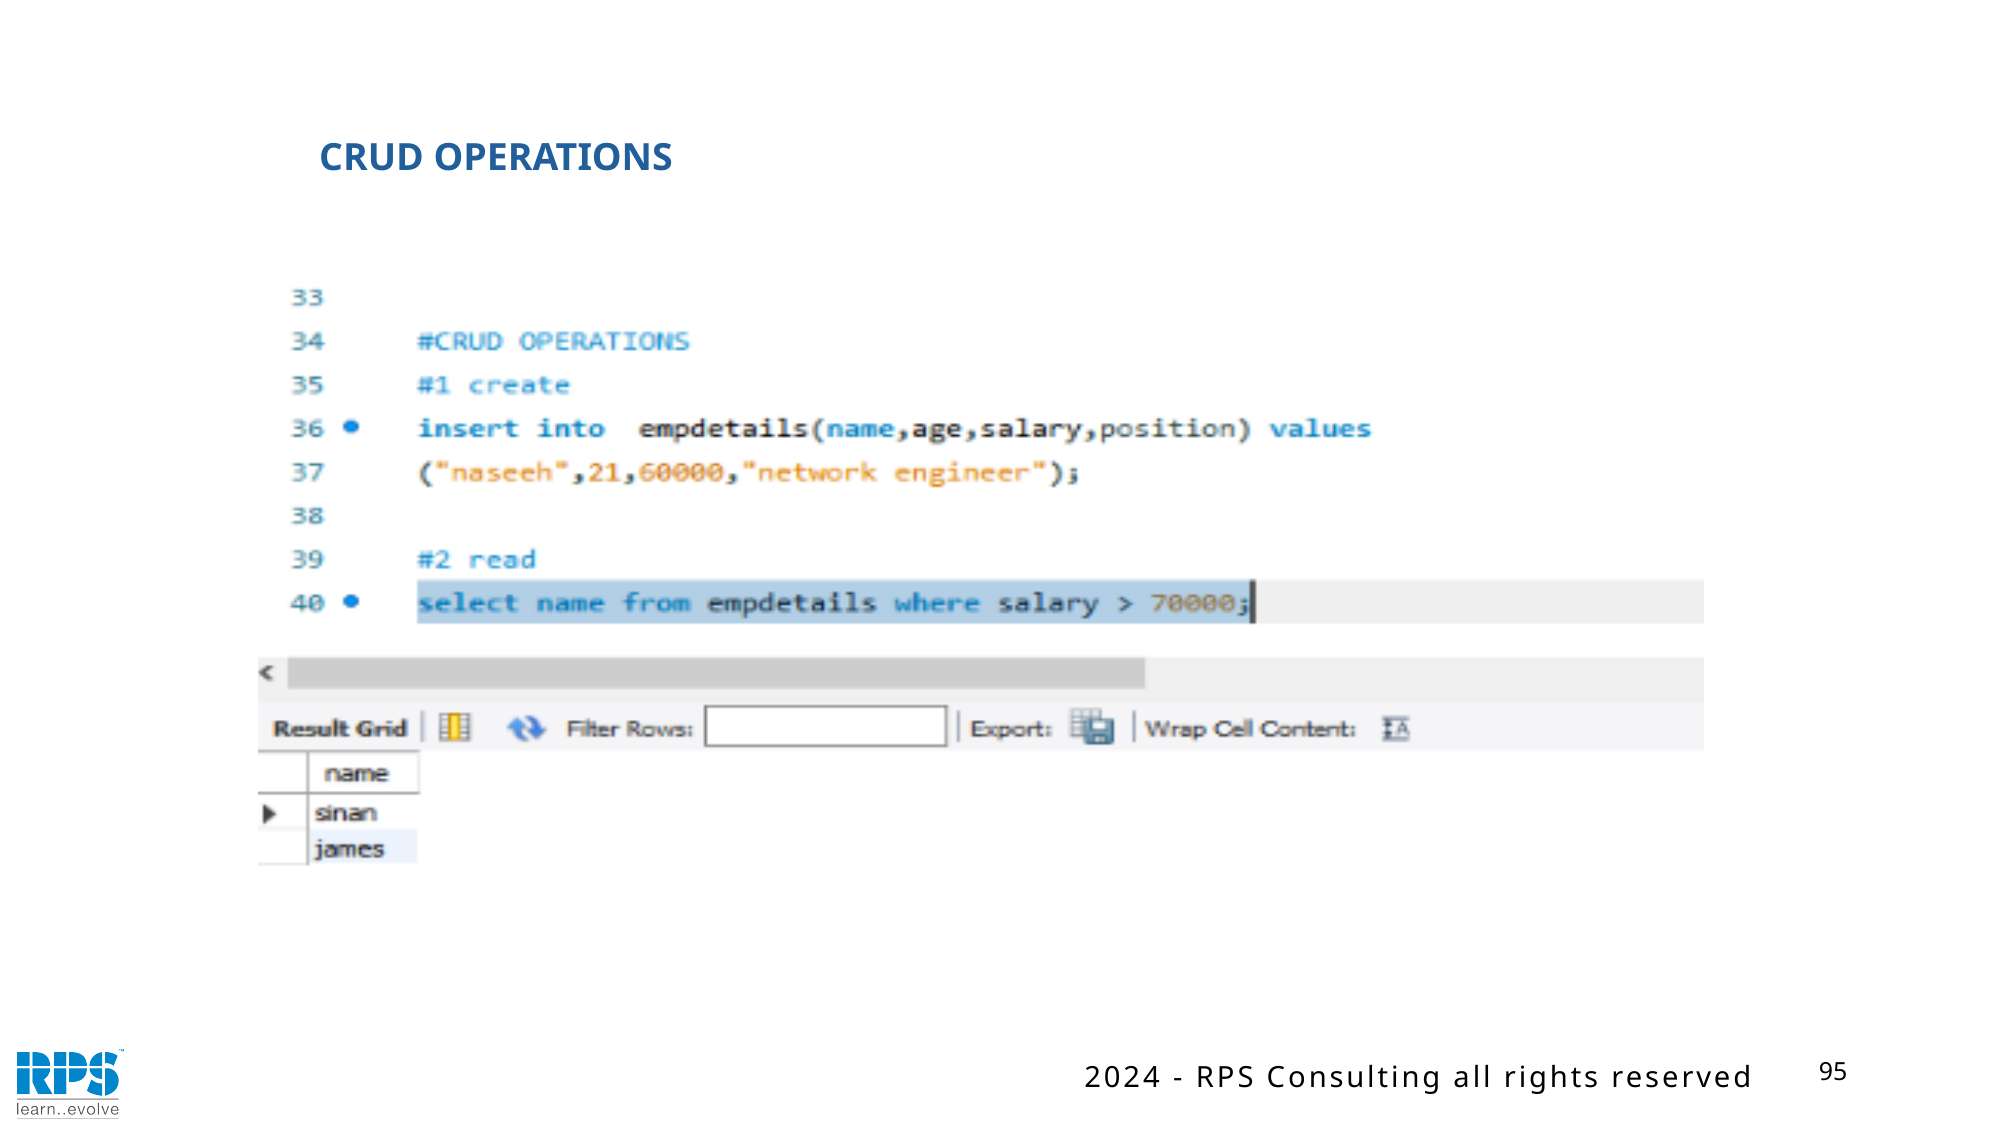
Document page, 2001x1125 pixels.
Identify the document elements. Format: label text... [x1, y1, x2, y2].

picture [17, 1048, 125, 1120]
text_box CRUD OPERATIONS [304, 124, 755, 185]
picture [258, 280, 1705, 975]
text_box 2024 - RPS Consulting all rights reserved [725, 1052, 1412, 1094]
slide_number 95 [1412, 1042, 1863, 1103]
